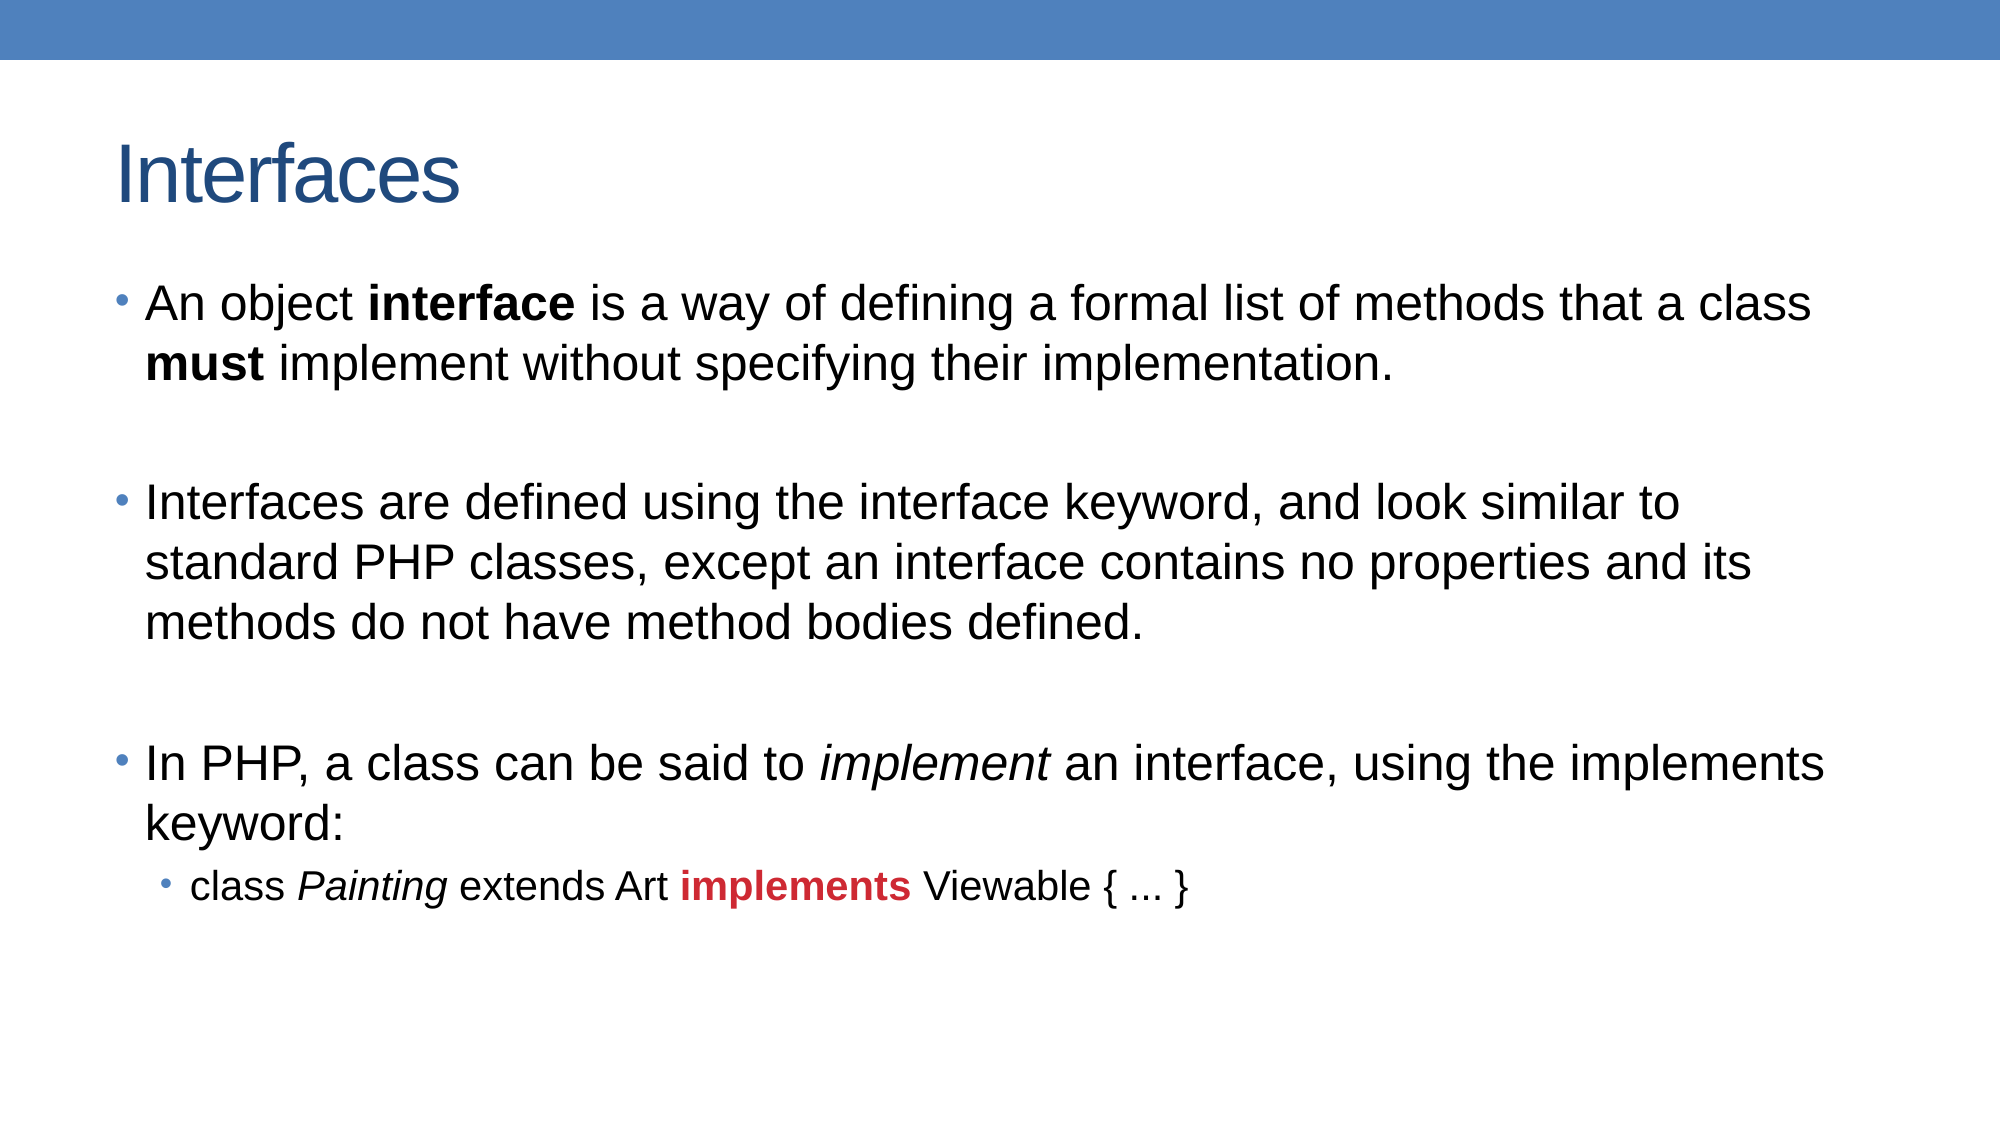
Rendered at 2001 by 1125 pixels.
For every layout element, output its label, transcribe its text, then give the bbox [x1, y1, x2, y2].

list An object interface is a way of defining a formal list of methods that a class must implement without specifying their implementation. Interfaces are defined using the interface keyword, and look similar to standard PHP classes, except an interface contains no properties and its methods do not have method bodies defined. In PHP, a class can be said to implement an interface, using the implements keyword: class Painting extends Art implements Viewable { ... } [99, 262, 1900, 1063]
title Interfaces [99, 87, 1900, 250]
